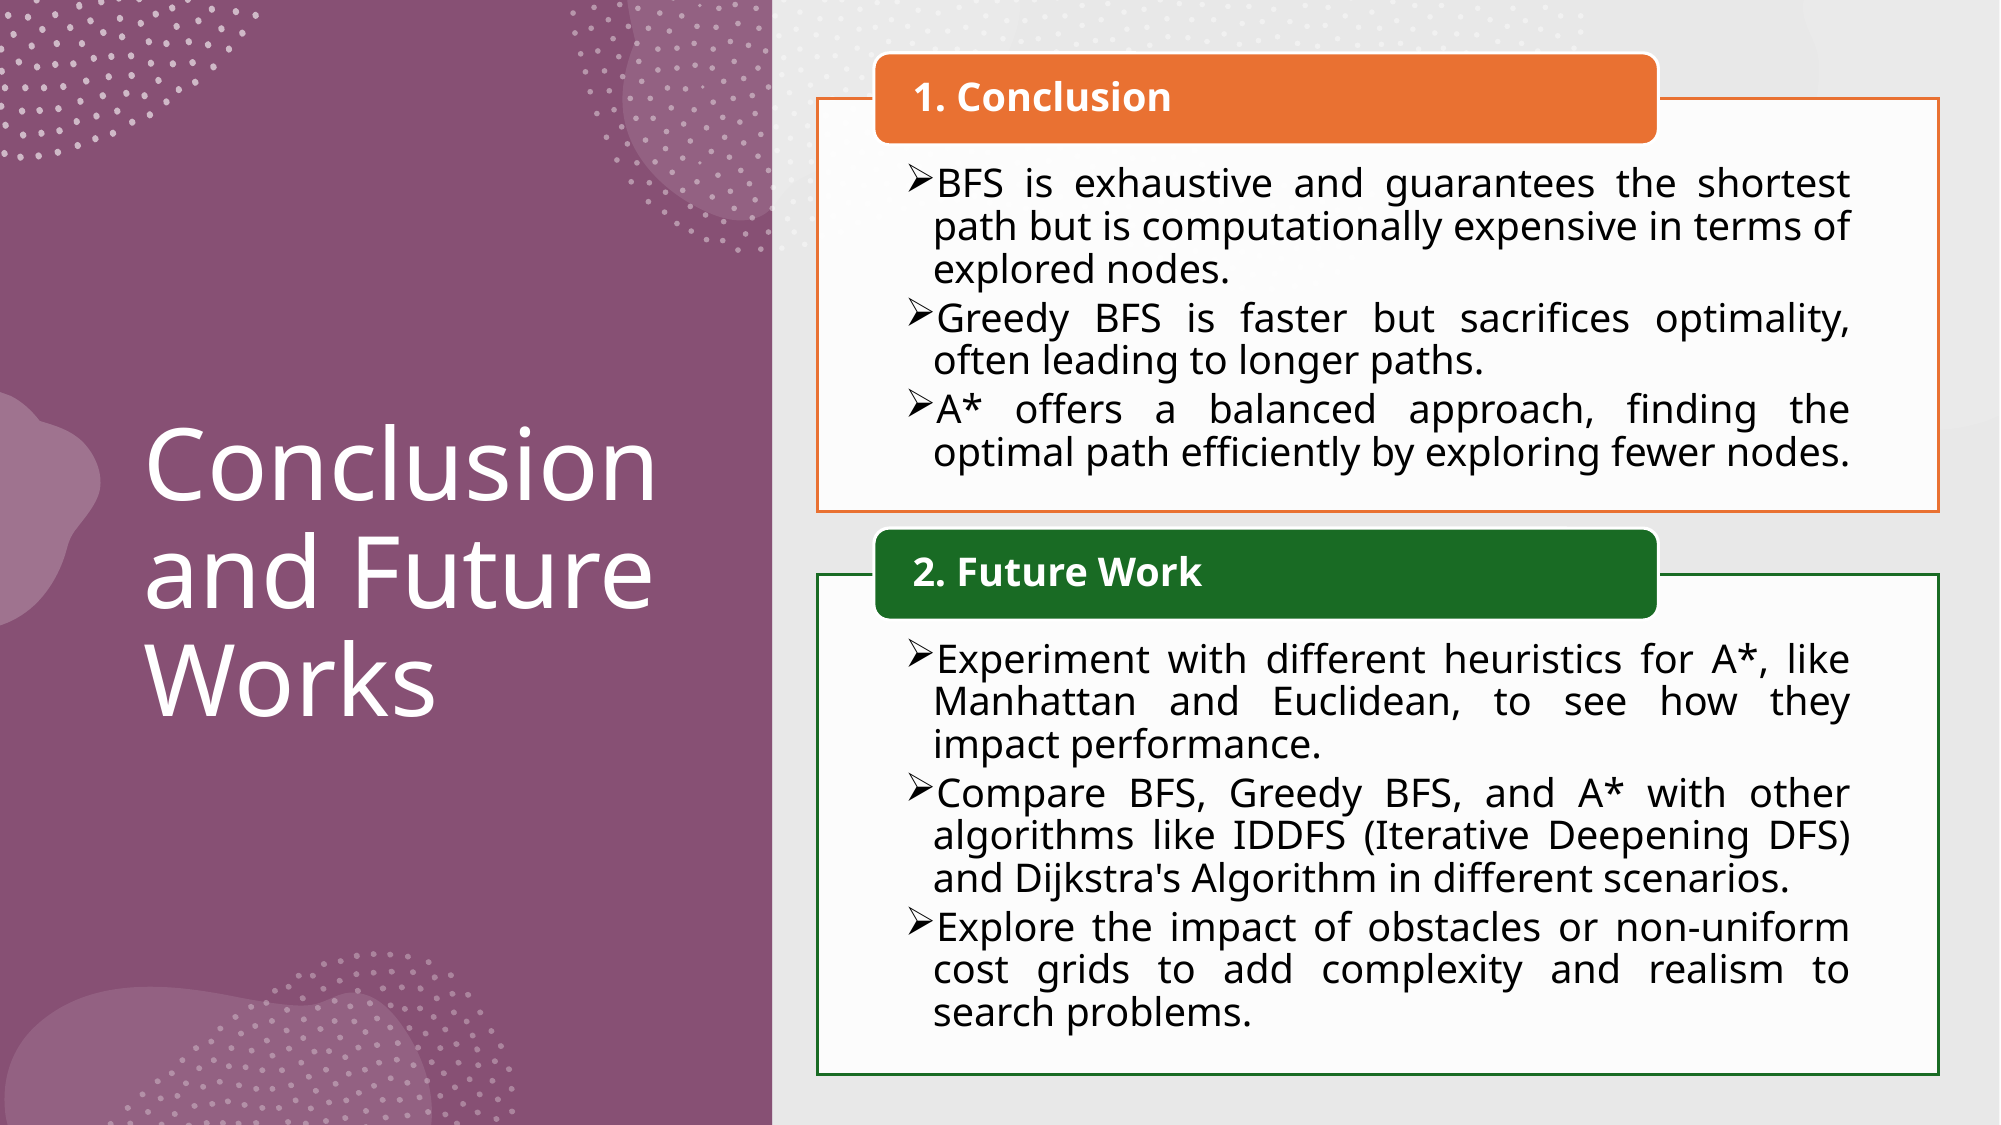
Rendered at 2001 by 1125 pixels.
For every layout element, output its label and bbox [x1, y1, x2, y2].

text_box [0, 0, 2000, 1125]
text_box [817, 37, 1940, 1091]
